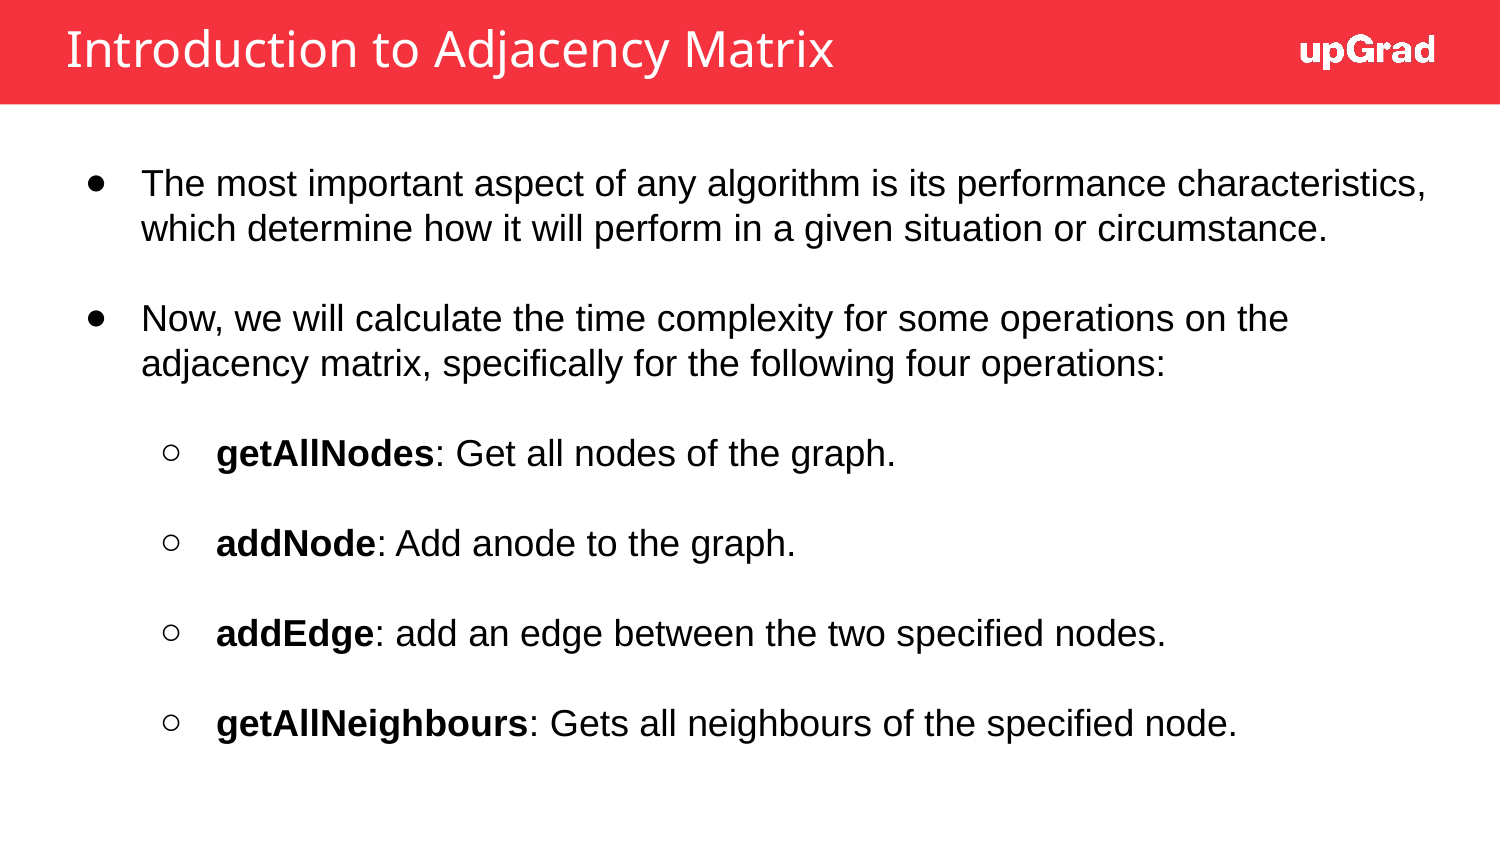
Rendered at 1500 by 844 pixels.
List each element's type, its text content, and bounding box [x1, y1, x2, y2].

text_box The most important aspect of any algorithm is its performance characteristics, which determine how it will perform in a given situation or circumstance. Now, we will calculate the time complexity for some operations on the adjacency matrix, specifically for the following four operations: getAllNodes: Get all nodes of the graph. addNode: Add anode to the graph. addEdge: add an edge between the two specified nodes. getAllNeighbours: Gets all neighbours of the specified node. [51, 144, 1450, 272]
text_box Introduction to Adjacency Matrix [63, 15, 1203, 80]
text_box [1300, 34, 1435, 70]
text_box [0, 0, 1500, 105]
